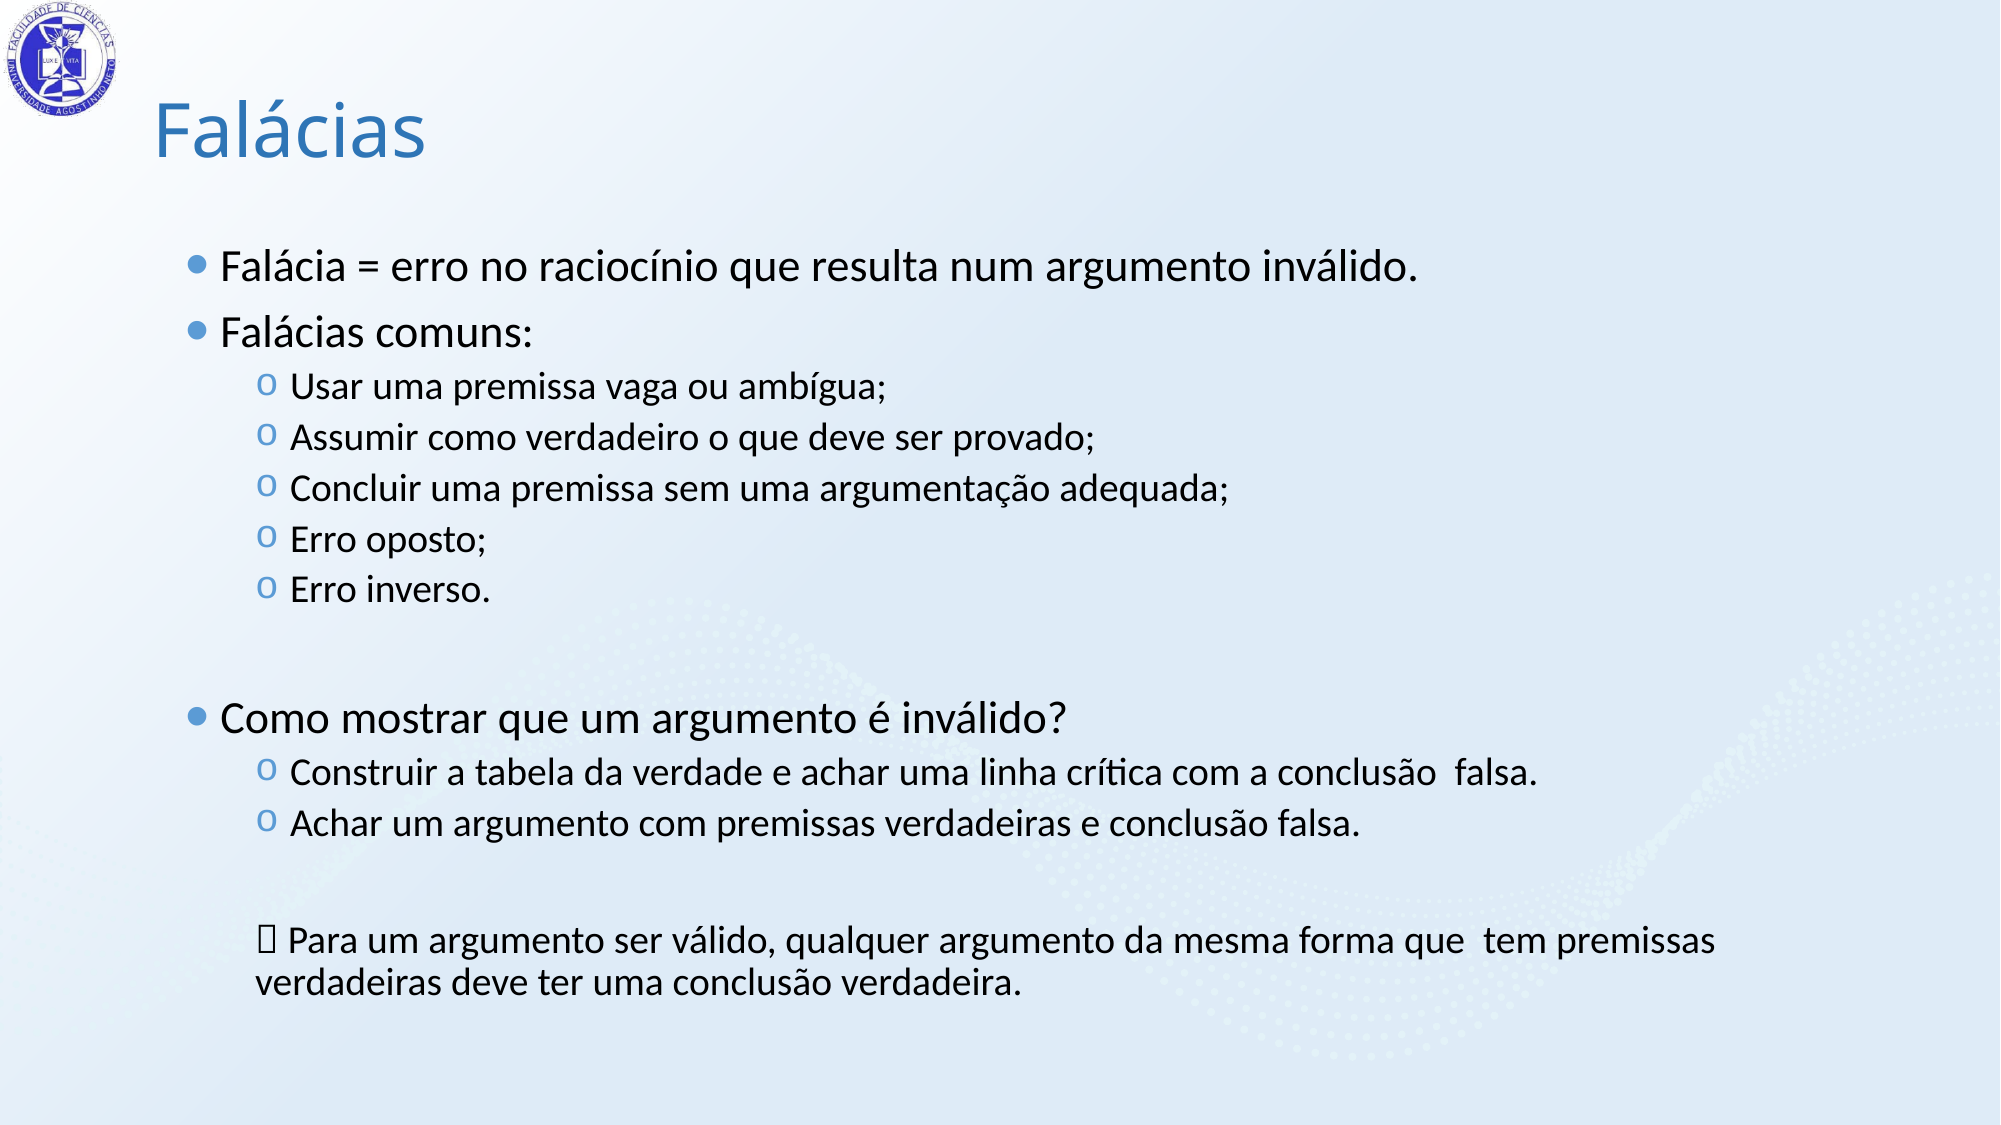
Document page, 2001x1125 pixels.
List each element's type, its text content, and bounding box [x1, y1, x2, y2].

list Falácia = erro no raciocínio que resulta num argumento inválido. Falácias comuns: Usar uma premissa vaga ou ambígua; Assumir como verdadeiro o que deve ser provado; Concluir uma premissa sem uma argumentação adequada; Erro oposto; Erro inverso. Como mostrar que um argumento é inválido? Construir a tabela da verdade e achar uma linha crítica com a conclusão falsa. Achar um argumento com premissas verdadeiras e conclusão falsa.  Para um argumento ser válido, qualquer argumento da mesma forma que tem premissas verdadeiras deve ter uma conclusão verdadeira. [170, 234, 1863, 1014]
title Falácias [137, 59, 1863, 207]
picture [0, 0, 138, 120]
